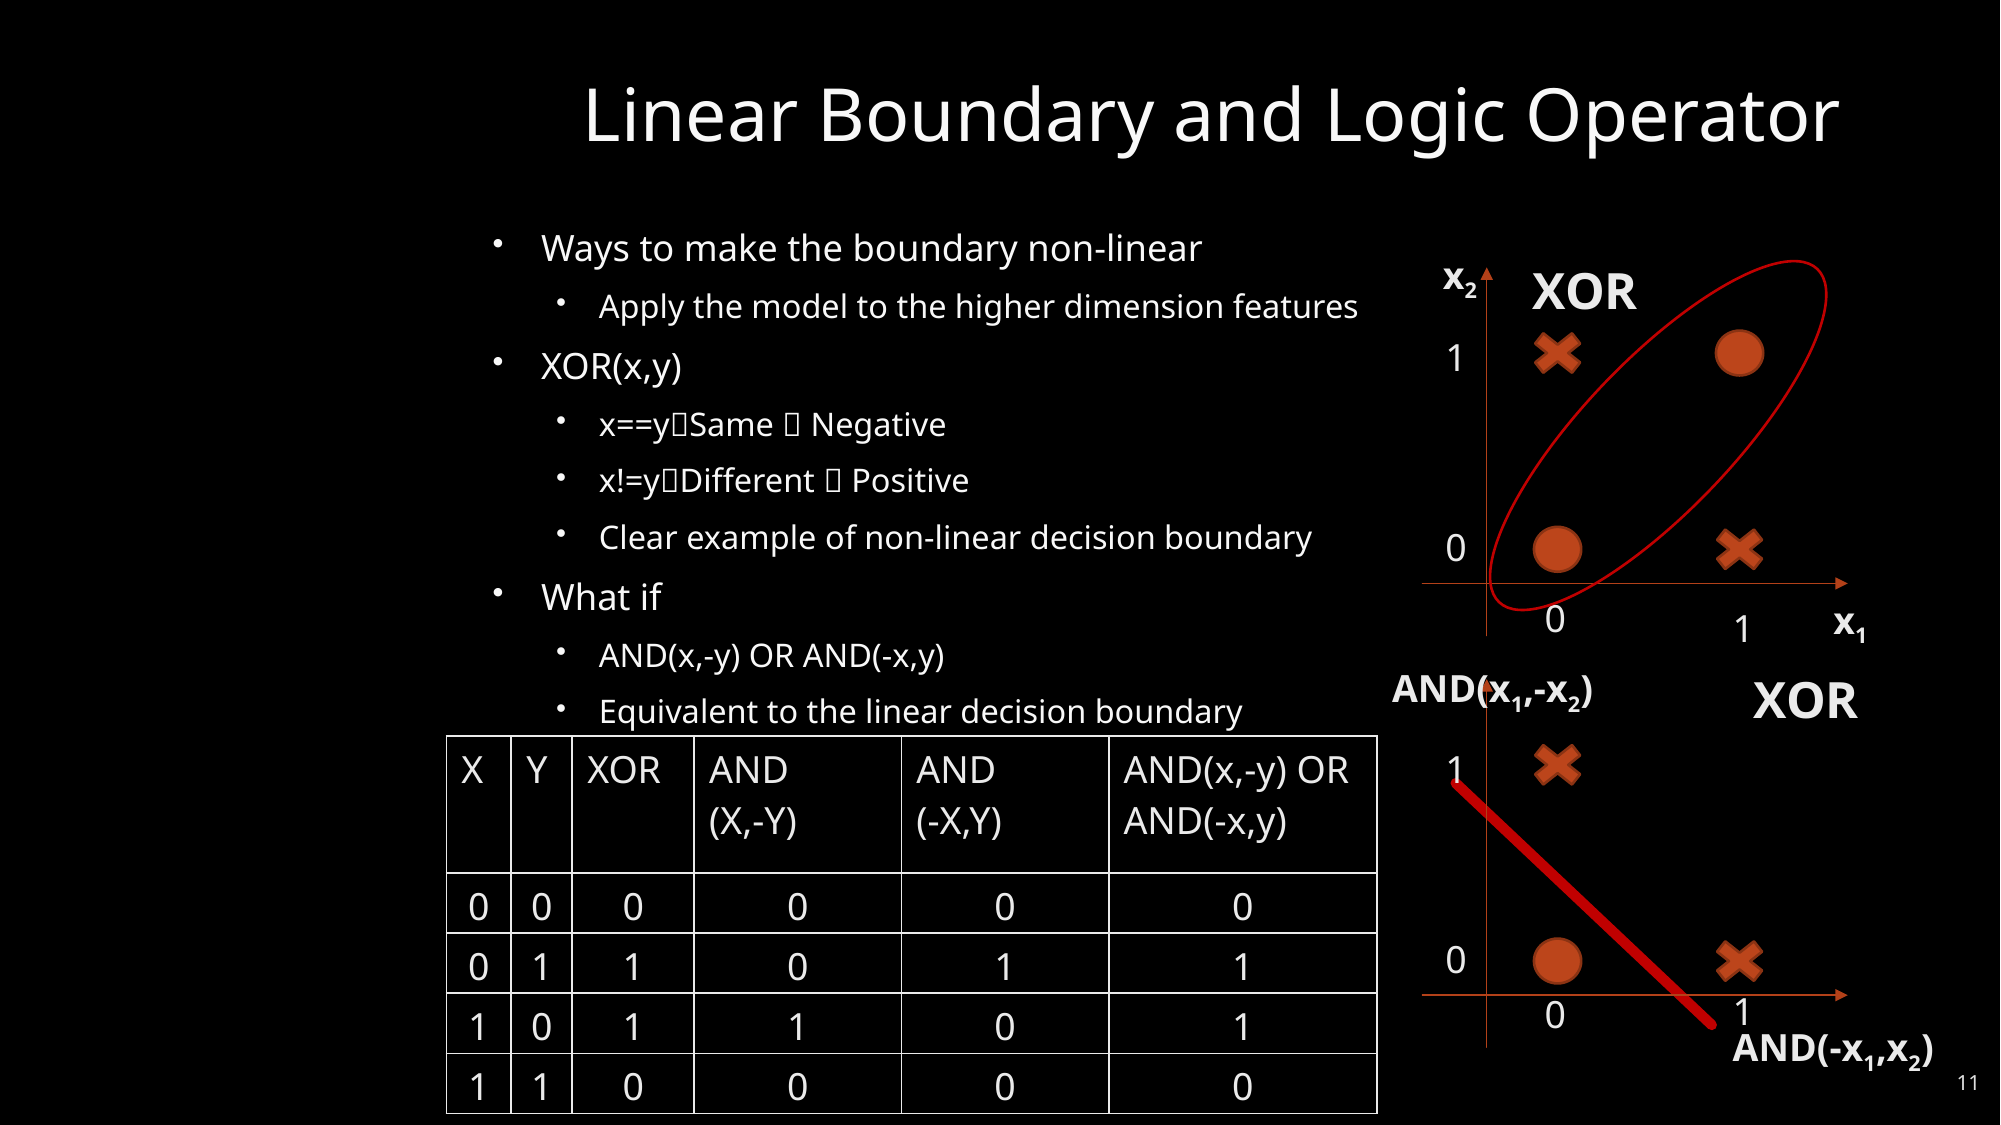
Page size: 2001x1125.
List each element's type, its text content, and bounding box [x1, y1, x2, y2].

table_cell 1 [573, 934, 693, 992]
table_cell 0 [902, 994, 1108, 1053]
table_cell 1 [695, 994, 901, 1053]
table_cell 1 [1110, 934, 1365, 992]
table_cell 0 [573, 1054, 693, 1113]
table_cell 0 [573, 874, 693, 932]
table_cell 0 [1110, 874, 1365, 932]
table_cell 0 [695, 874, 901, 932]
table_header AND(x,-y) OR AND(-x,y) [1110, 737, 1365, 872]
table_cell 1 [512, 934, 571, 992]
table_cell 1 [902, 934, 1108, 992]
table_cell 0 [447, 934, 510, 992]
table_cell 0 [695, 1054, 901, 1113]
table_header Y [512, 737, 571, 872]
table_header X [447, 737, 510, 872]
table_cell 0 [902, 874, 1108, 932]
table_header AND (-X,Y) [902, 737, 1108, 872]
table_cell 0 [902, 1054, 1108, 1113]
table_cell 1 [447, 1054, 510, 1113]
slide_number 11 [1871, 1054, 1996, 1115]
table_cell 1 [573, 994, 693, 1053]
table_cell 0 [695, 934, 901, 992]
table_header XOR [573, 737, 693, 872]
table_cell 0 [447, 874, 510, 932]
list Ways to make the boundary non-linear Apply the model to the higher dimension features XOR(x,y) x==ySame  Negative x!=yDifferent  Positive Clear example of non-linear decision boundary What if AND(x,-y) OR AND(-x,y) Equivalent to the linear decision boundary [473, 217, 1412, 735]
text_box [1373, 657, 1953, 1078]
table_cell 1 [447, 994, 510, 1053]
table_cell 0 [512, 994, 571, 1053]
title Linear Boundary and Logic Operator [486, 32, 1940, 192]
table_cell 0 [1110, 1054, 1376, 1113]
table_cell 0 [512, 874, 571, 932]
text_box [1422, 244, 1883, 653]
table_cell 1 [1110, 994, 1365, 1053]
table_cell 1 [512, 1054, 571, 1113]
table_header AND (X,-Y) [695, 737, 901, 872]
